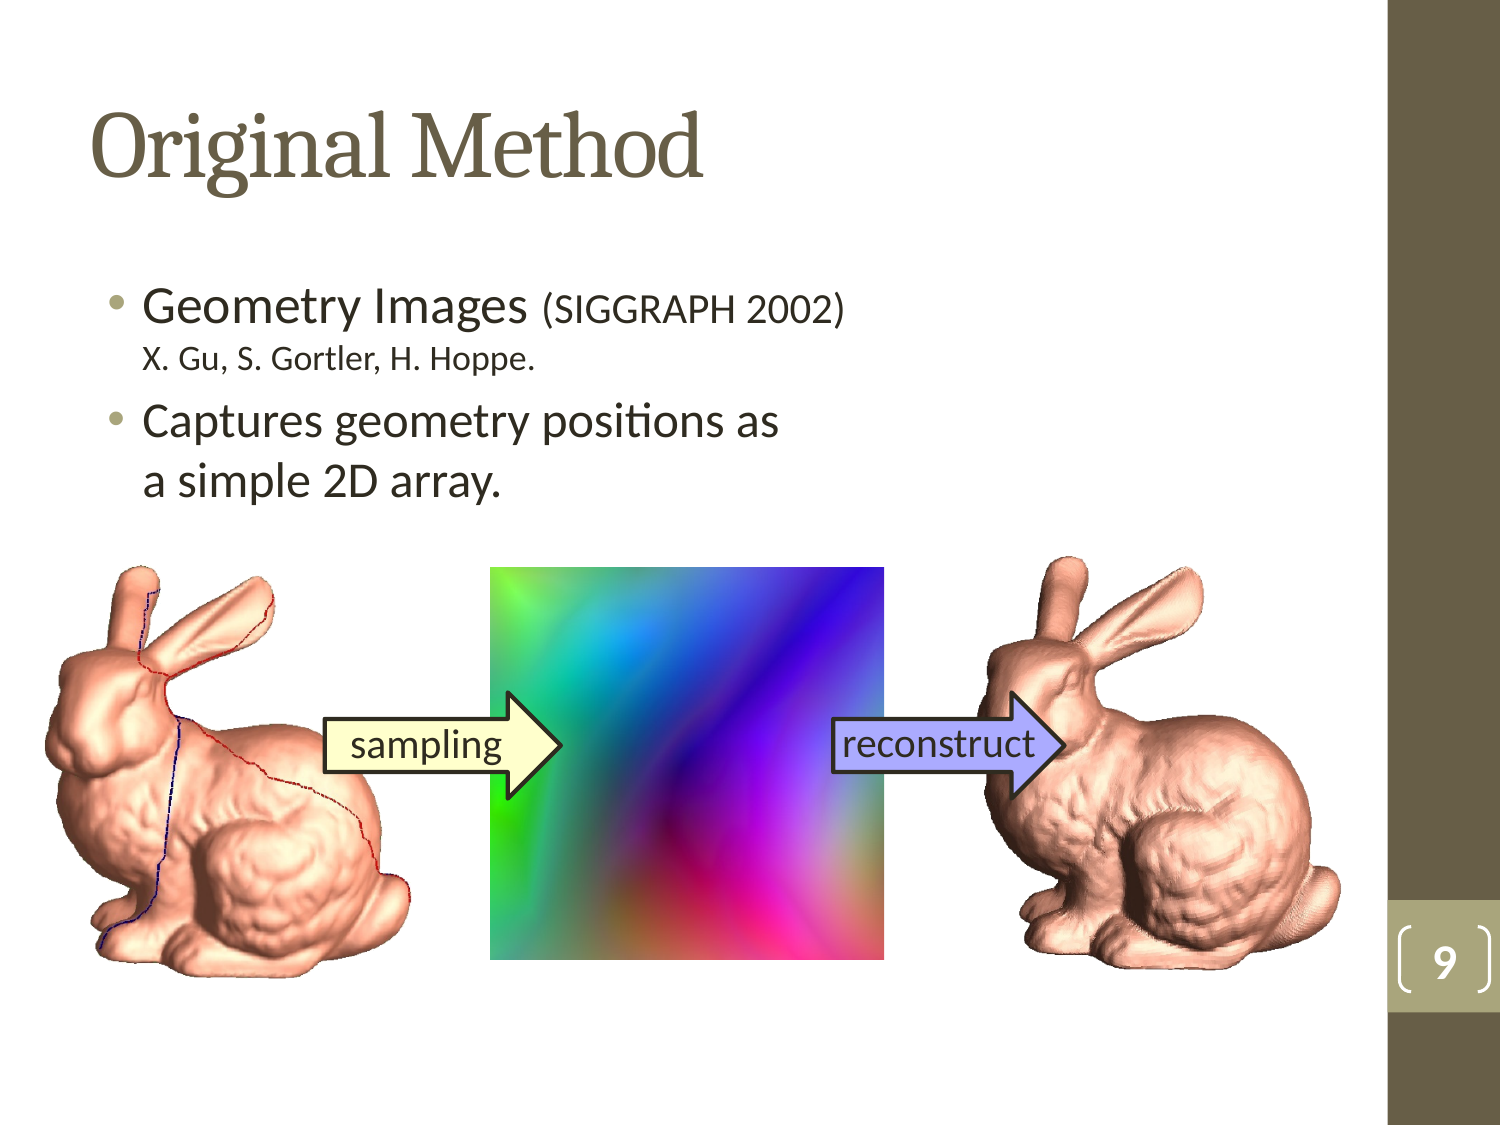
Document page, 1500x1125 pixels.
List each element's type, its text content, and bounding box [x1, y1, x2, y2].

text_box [826, 691, 1066, 800]
slide_number 9 [1397, 925, 1492, 994]
picture [489, 566, 885, 960]
picture [935, 550, 1364, 978]
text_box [324, 691, 562, 800]
picture [7, 560, 433, 986]
title Original Method [75, 45, 1325, 233]
list Geometry Images (SIGGRAPH 2002) X. Gu, S. Gortler, H. Hoppe. Captures geometry positions as a simple 2D array. [75, 262, 1325, 516]
